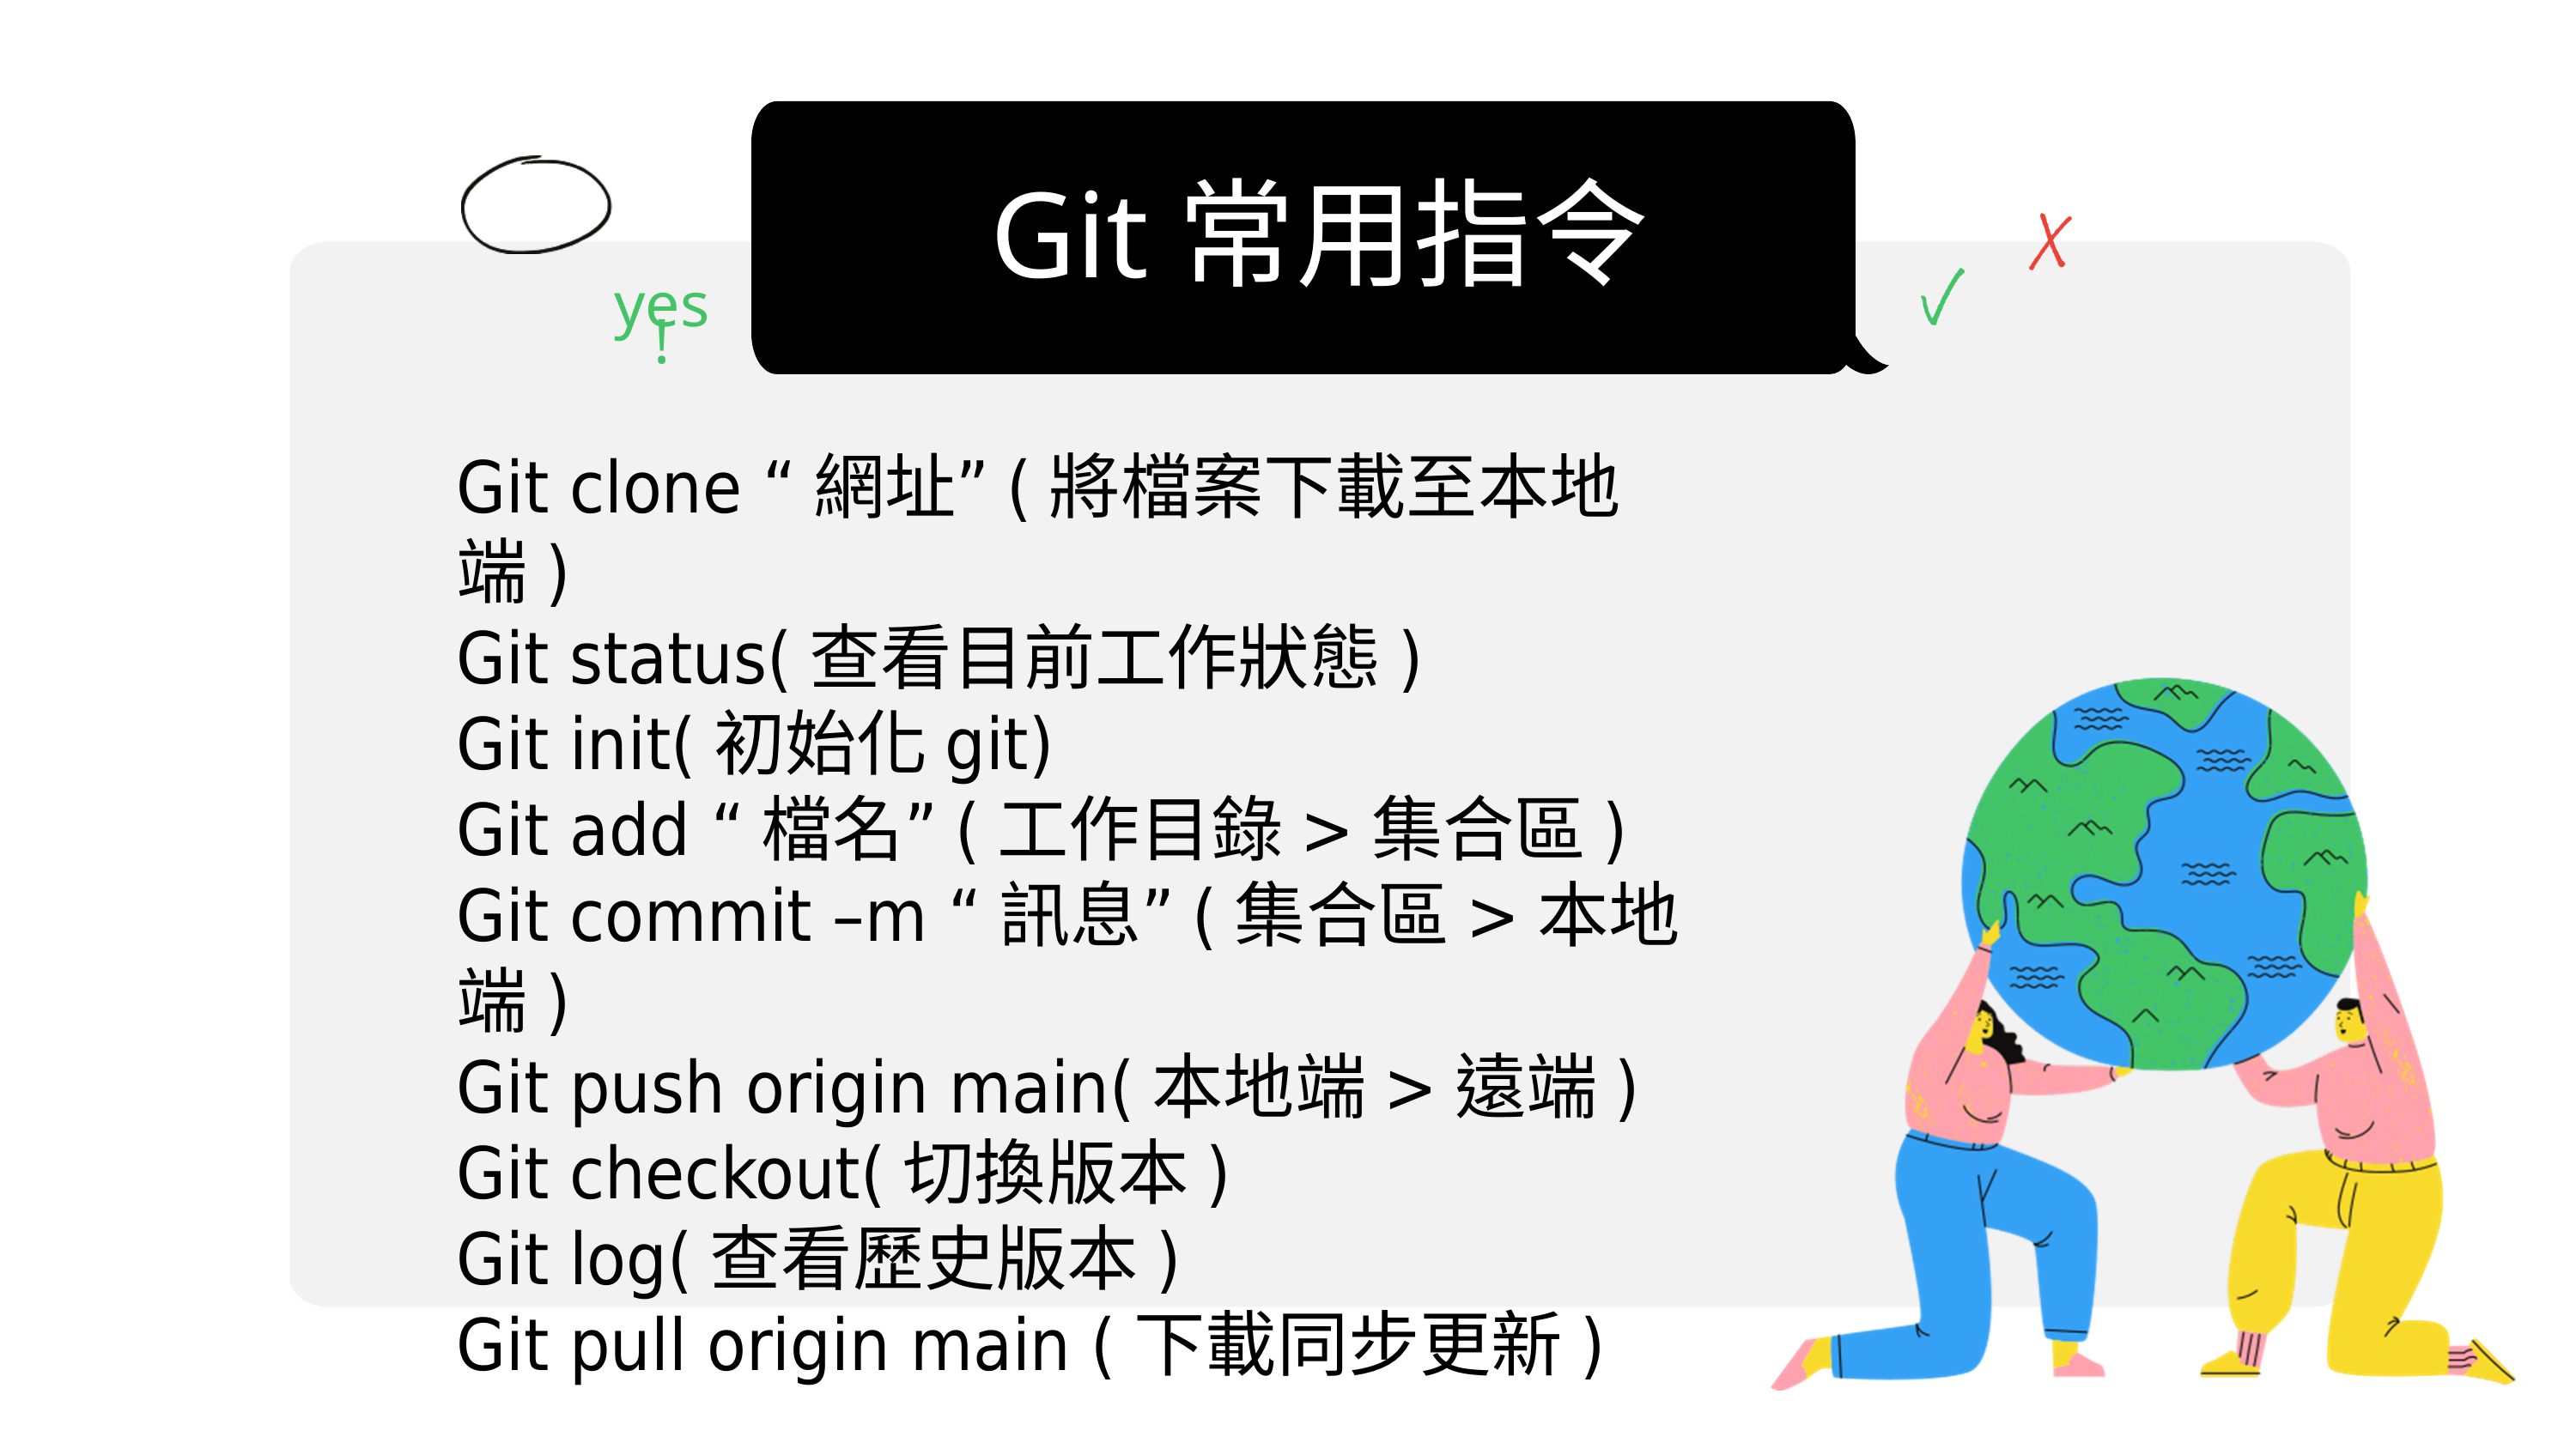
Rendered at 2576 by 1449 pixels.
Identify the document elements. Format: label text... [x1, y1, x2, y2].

picture [461, 155, 613, 254]
text_box Git clone “網址”(將檔案下載至本地端) Git status(查看目前工作狀態) Git init(初始化git) Git add “檔名”(工作目錄>集合區) Git commit –m “訊息”(集合區>本地端) Git push origin main(本地端>遠端) Git checkout(切換版本) Git log(查看歷史版本) Git pull origin main (下載同步更新) [443, 1314, 1732, 1391]
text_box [750, 100, 1890, 383]
picture [2029, 213, 2073, 270]
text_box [289, 241, 2351, 1307]
picture [1921, 268, 1965, 325]
picture [1771, 670, 2516, 1391]
